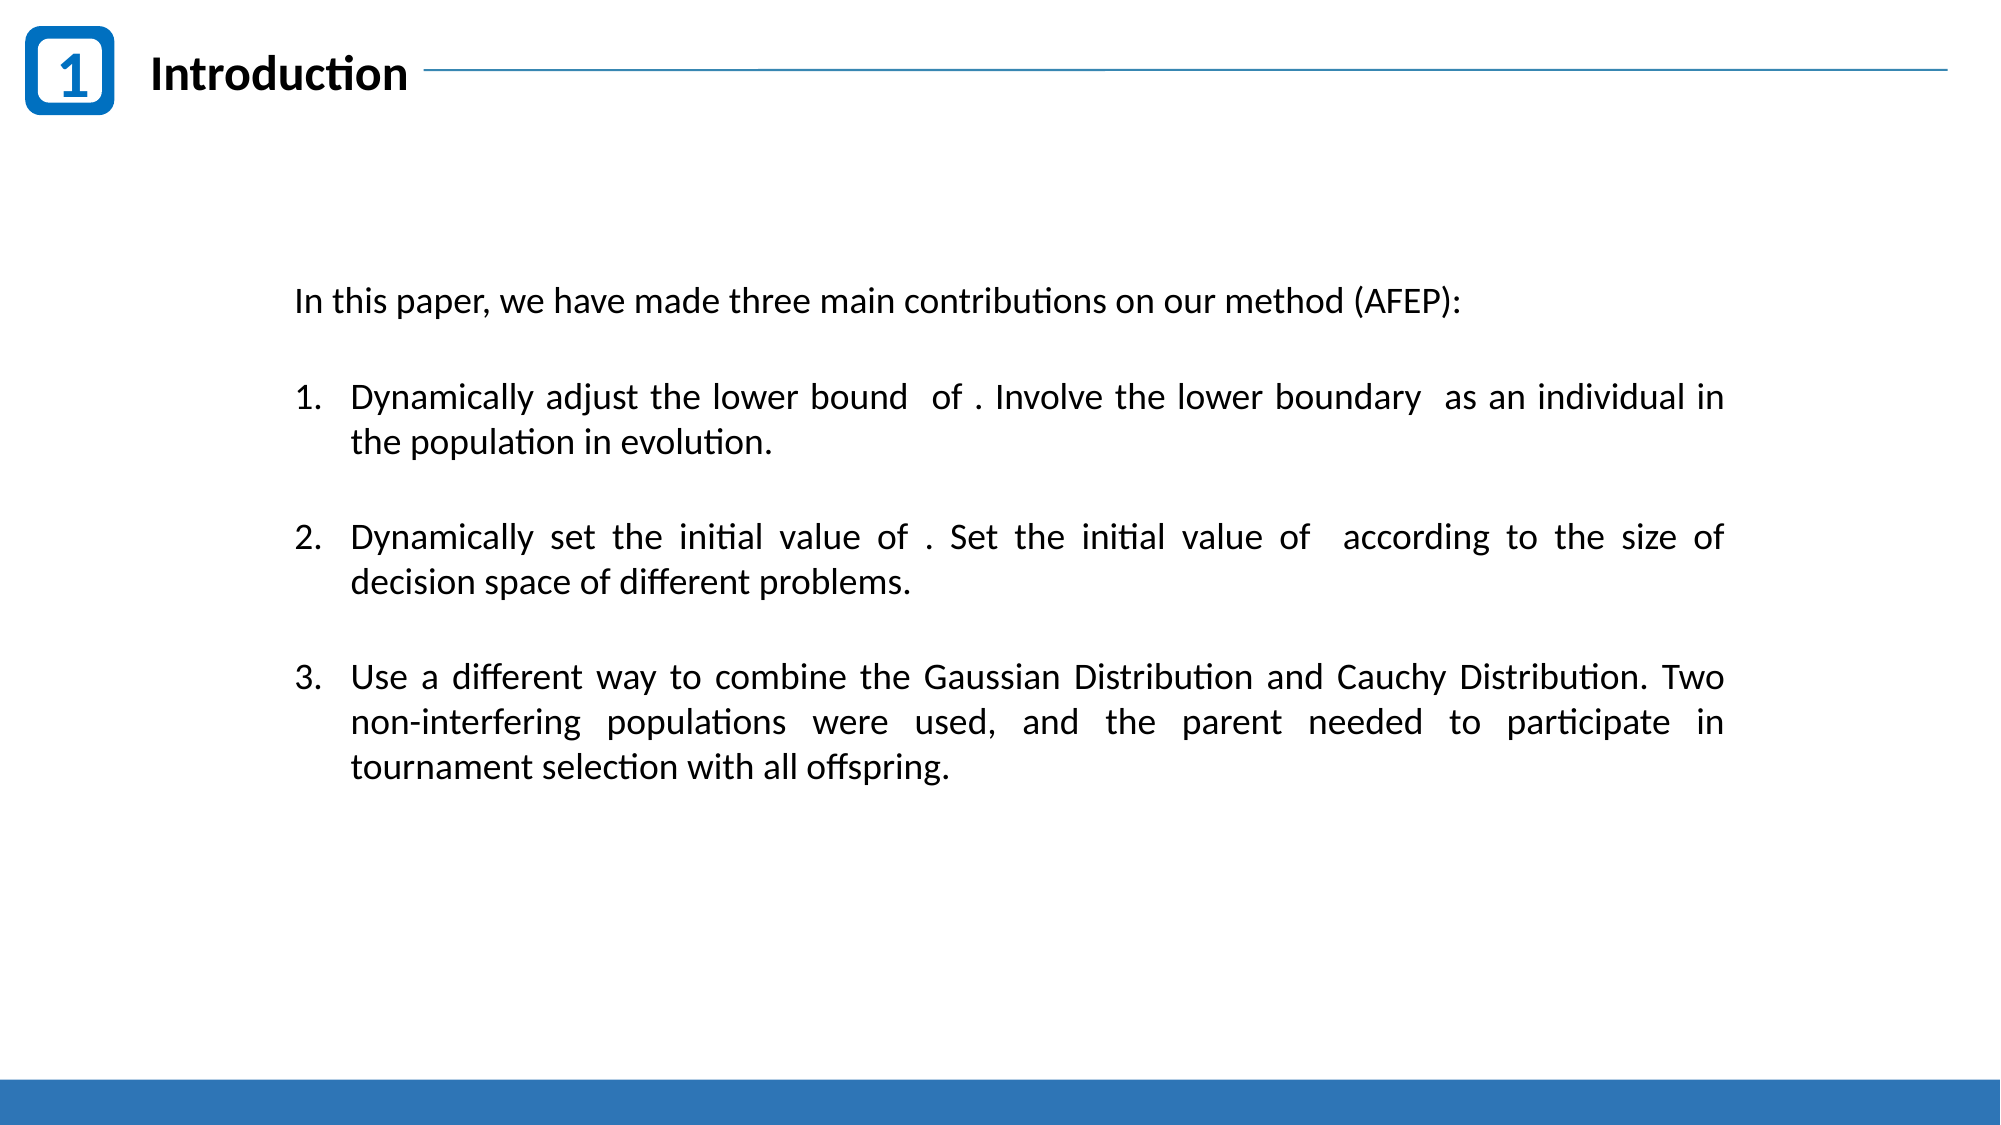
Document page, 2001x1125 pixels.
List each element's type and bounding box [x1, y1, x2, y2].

text_box [26, 27, 426, 115]
